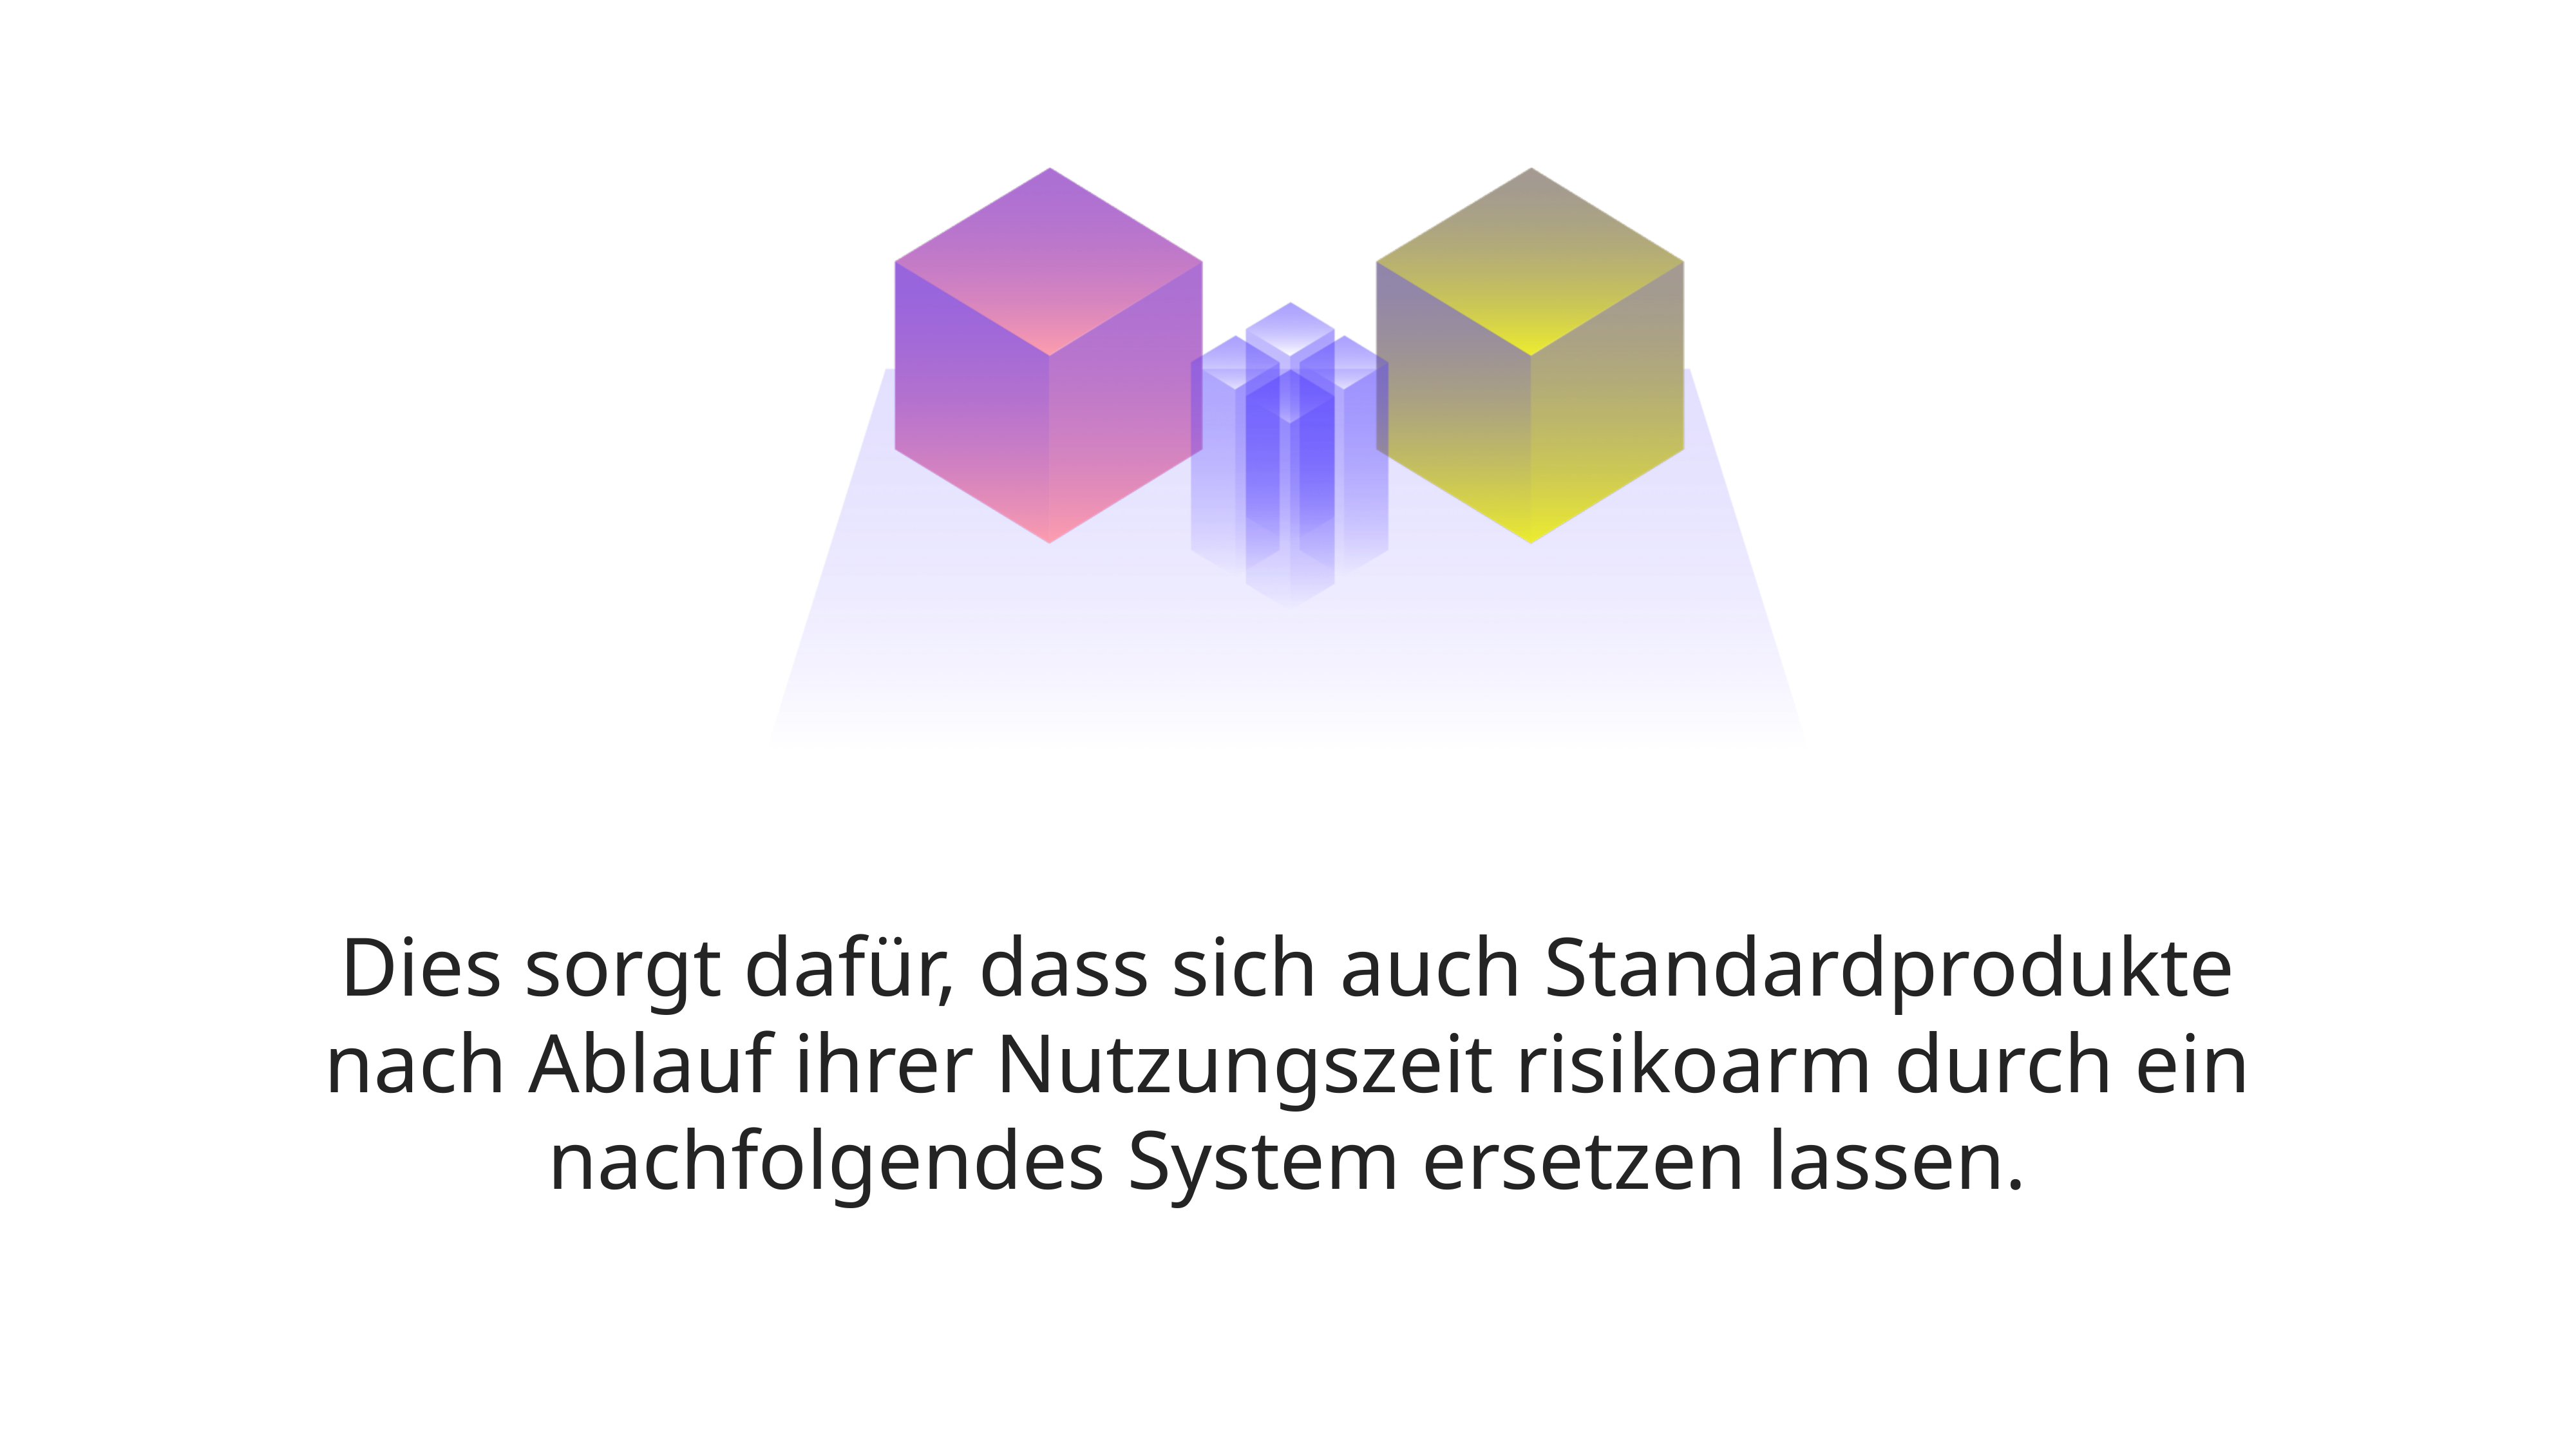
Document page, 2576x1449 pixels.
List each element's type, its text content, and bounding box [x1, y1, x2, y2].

list Dies sorgt dafür, dass sich auch Standardprodukte nach Ablauf ihrer Nutzungszeit risikoarm durch ein nachfolgendes System ersetzen lassen. [300, 775, 2276, 1345]
picture [766, 167, 1810, 753]
